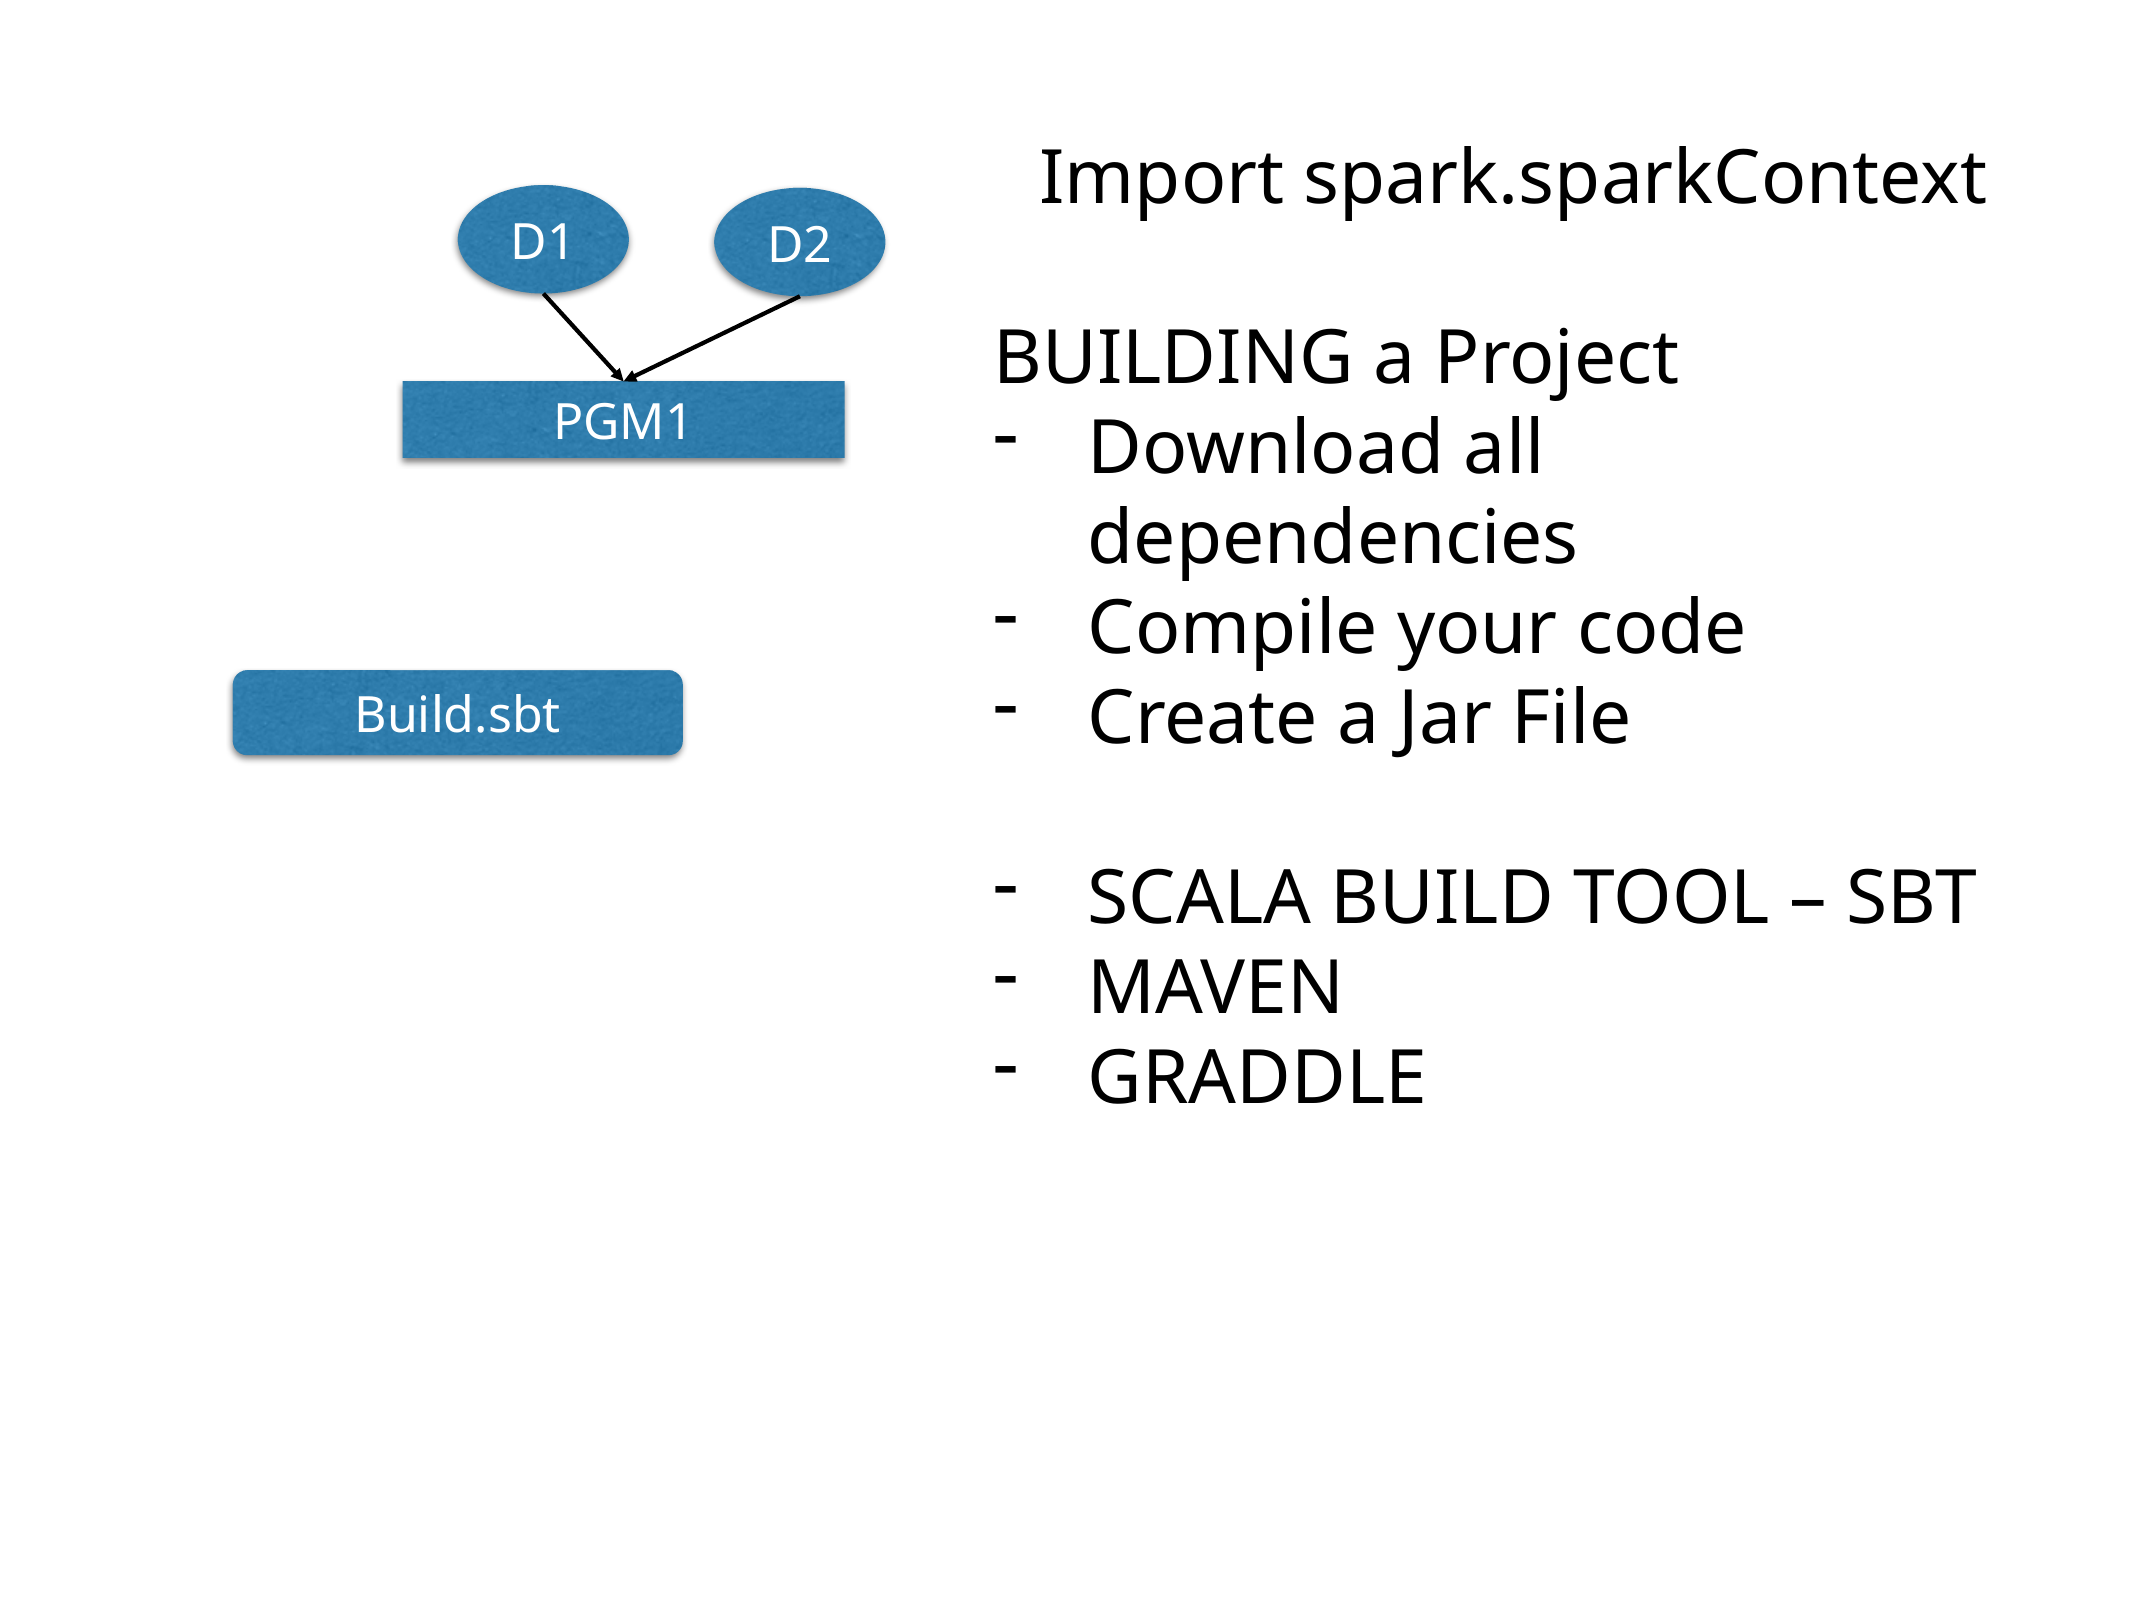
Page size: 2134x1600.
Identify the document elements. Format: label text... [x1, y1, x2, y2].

text_box D1 [457, 185, 629, 294]
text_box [543, 293, 624, 382]
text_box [630, 296, 801, 382]
text_box Build.sbt [232, 670, 683, 756]
text_box PGM1 [402, 381, 845, 458]
text_box D2 [714, 187, 886, 296]
text_box Import spark.sparkContext BUILDING a Project Download all dependencies Compile your code Create a Jar File SCALA BUILD TOOL – SBT MAVEN GRADDLE [985, 119, 2042, 1127]
